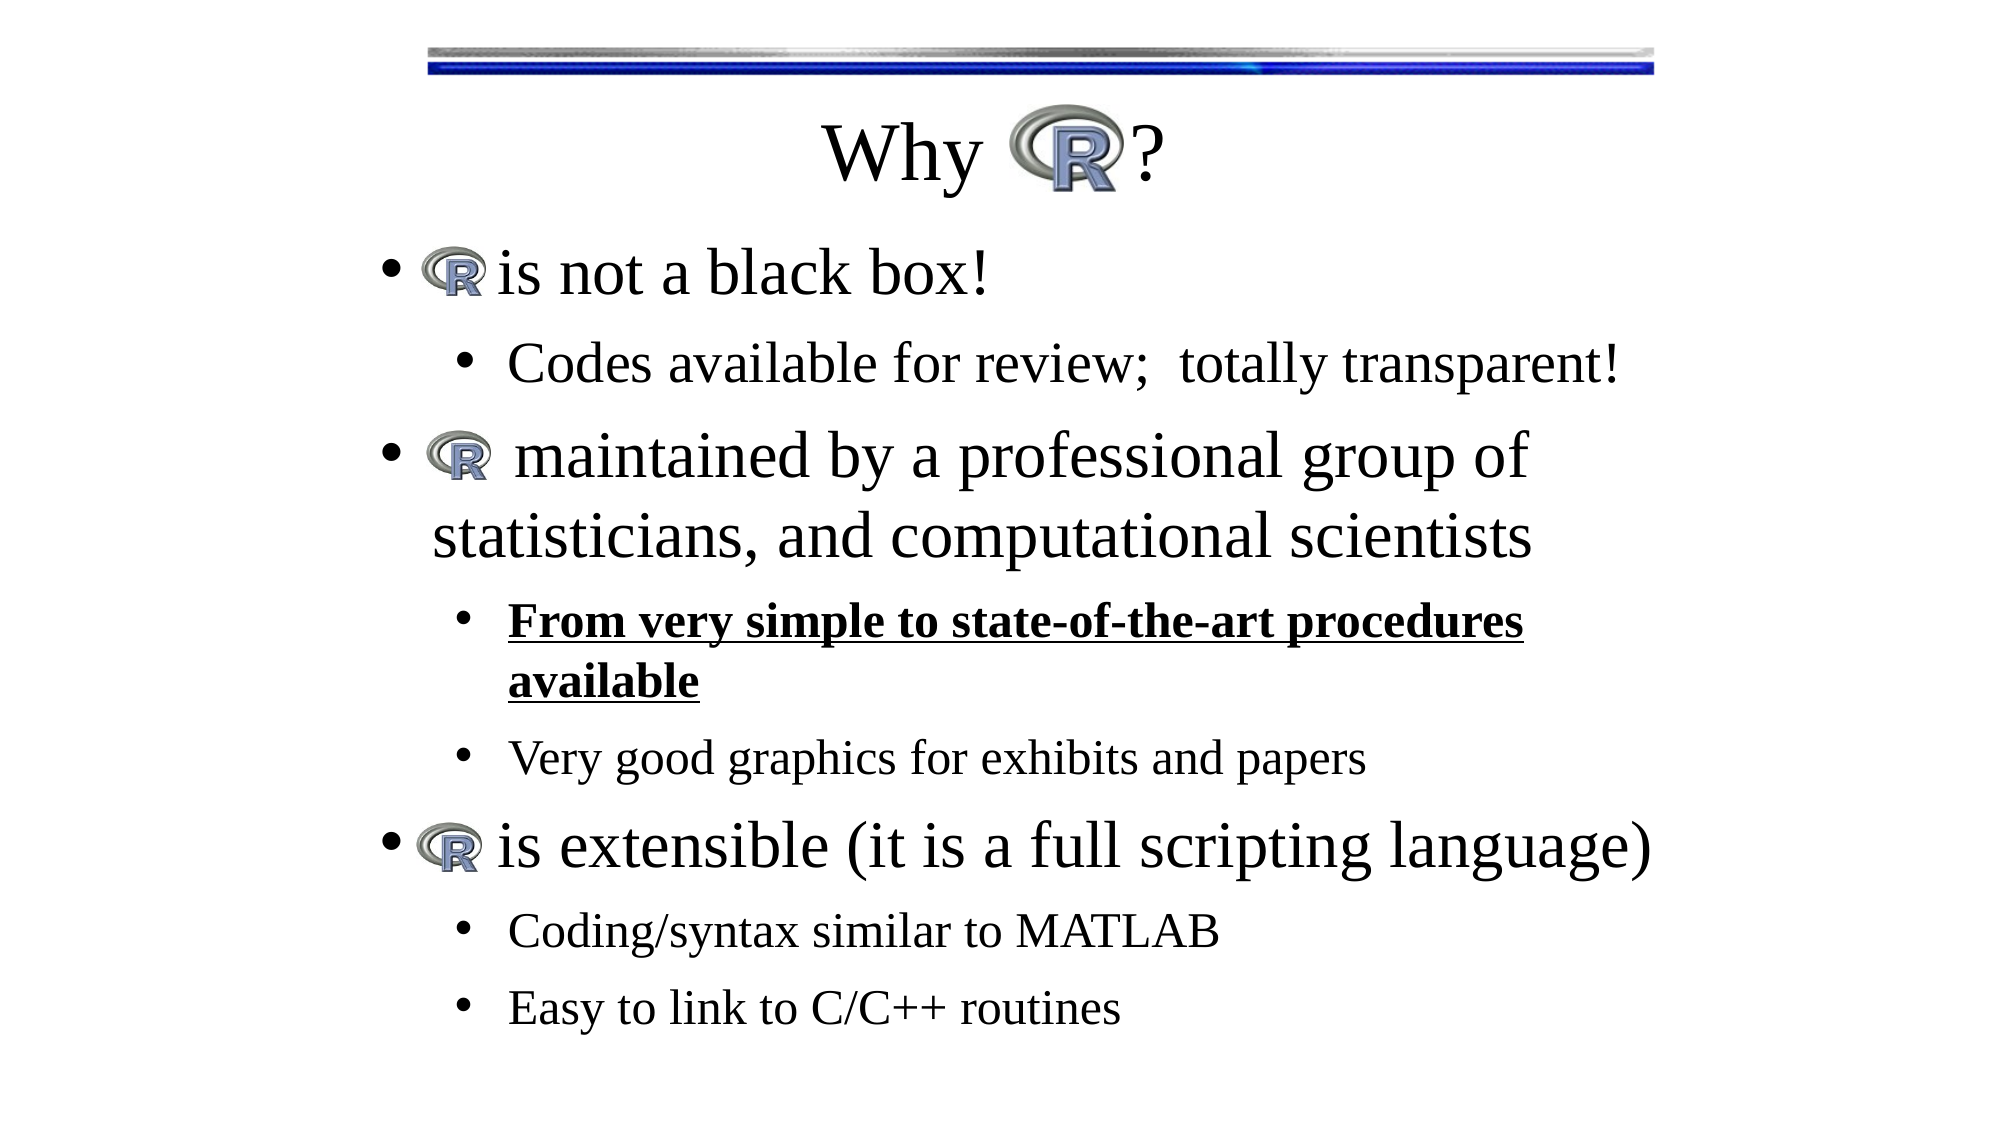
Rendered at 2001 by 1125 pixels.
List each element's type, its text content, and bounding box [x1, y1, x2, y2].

text_box Why ? [287, 54, 1700, 240]
text_box R is not a black box! Codes available for review; totally transparent! R maintained by a professional group of statisticians, and computational scientists From very simple to state-of-the-art procedures available Very good graphics for exhibits and papers R is extensible (it is a full scripting language) Coding/syntax similar to MATLAB Easy to link to C/C++ routines [287, 181, 1713, 1059]
picture [421, 246, 486, 296]
picture [426, 430, 491, 480]
picture [416, 822, 482, 872]
picture [424, 43, 1659, 80]
picture [1009, 104, 1124, 192]
